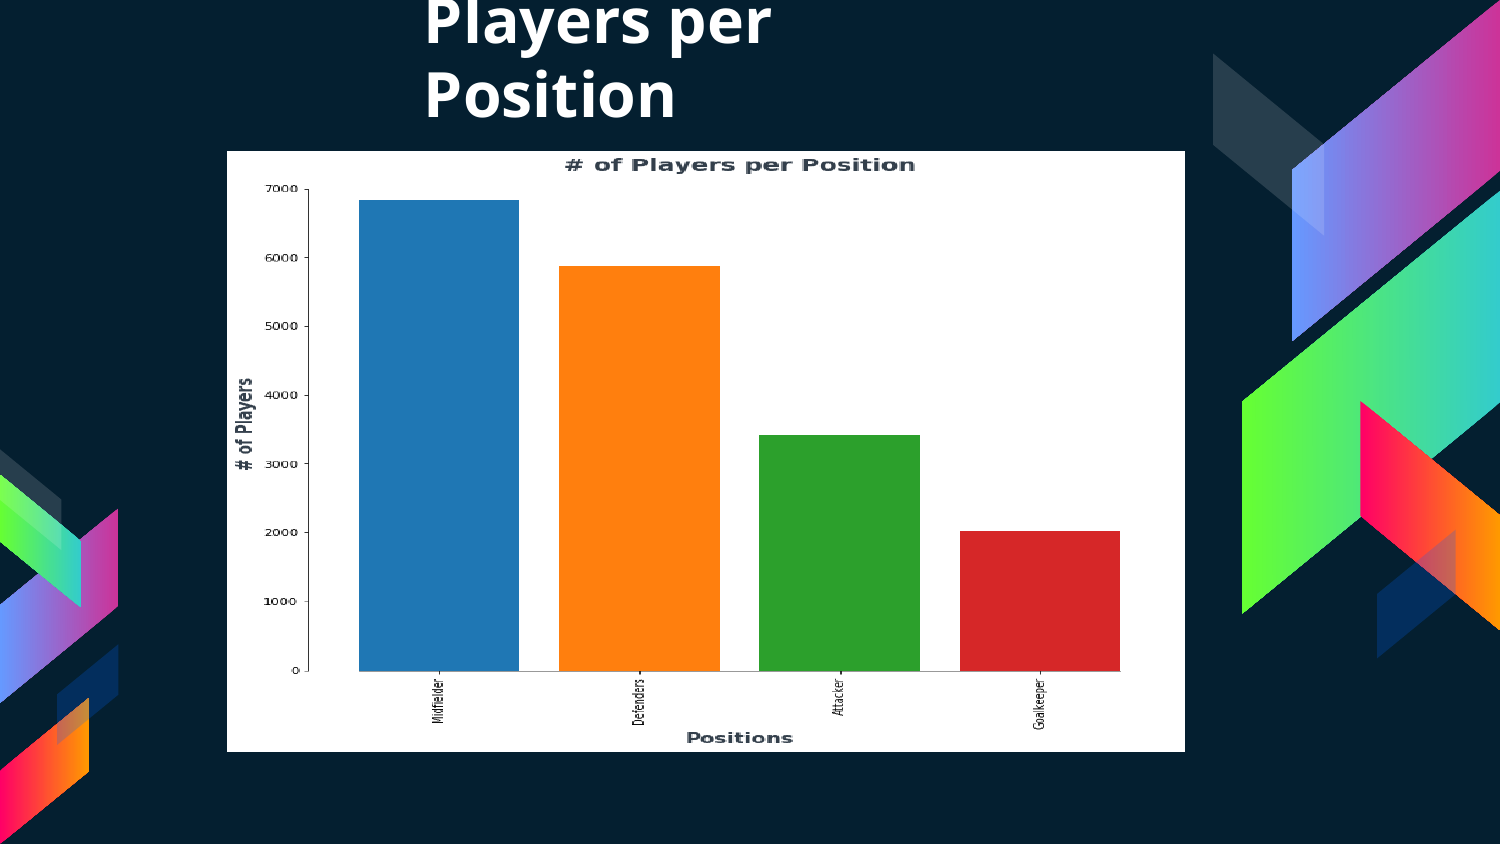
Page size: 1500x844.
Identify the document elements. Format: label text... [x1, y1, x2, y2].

title Players per Position [409, 41, 1019, 146]
picture [226, 151, 1186, 752]
